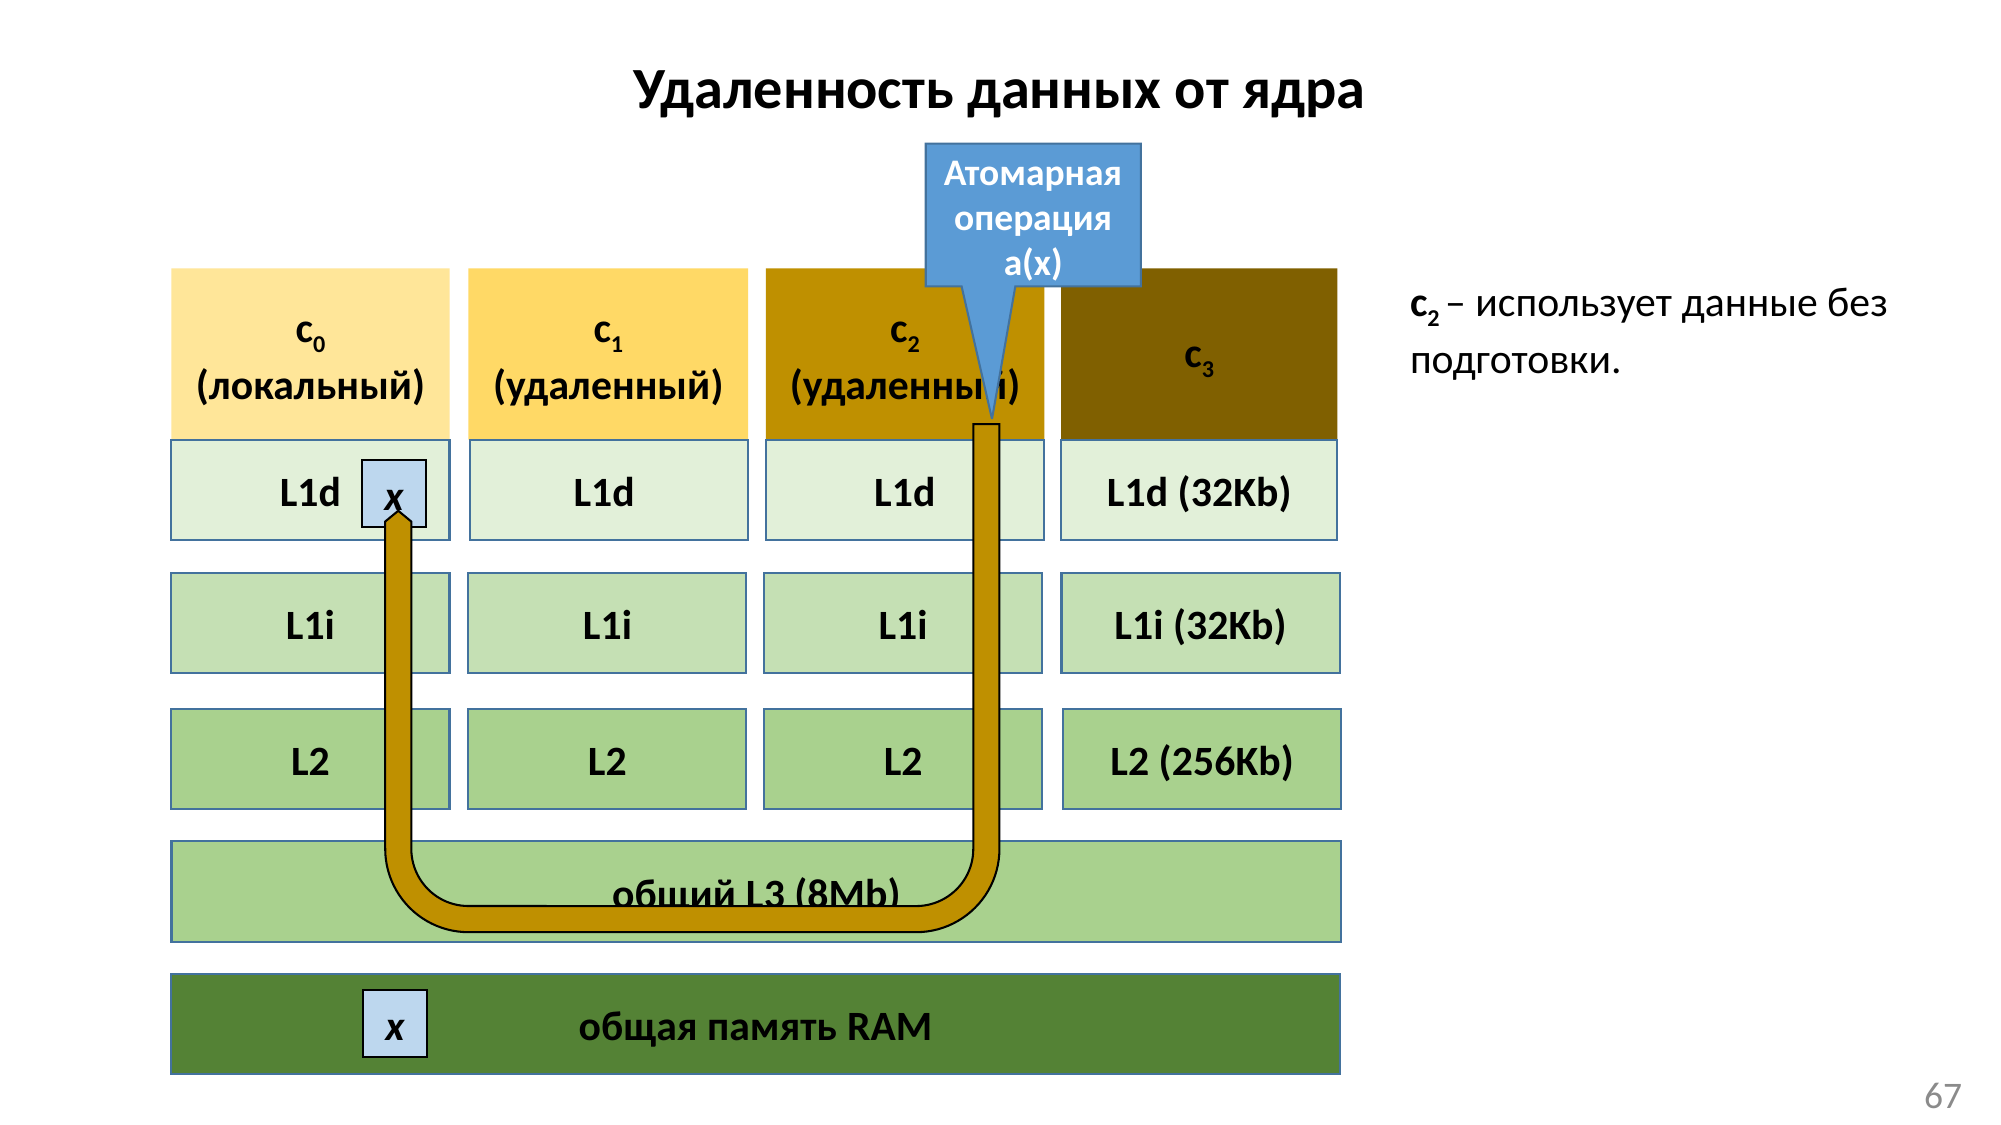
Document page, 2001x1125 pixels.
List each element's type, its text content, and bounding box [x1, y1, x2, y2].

text_box L1i [1001, 572, 1043, 674]
text_box L1i (32Kb) [1060, 572, 1341, 674]
text_box x [361, 459, 427, 528]
text_box L1i [413, 572, 451, 674]
text_box Удаленность данных от ядра [113, 0, 1885, 173]
text_box общий L3 (8Mb) [170, 840, 1342, 943]
text_box c1 (удаленный) [467, 267, 749, 441]
text_box L1i [170, 572, 384, 674]
text_box c0 (локальный) [170, 267, 451, 439]
text_box L1i [763, 572, 972, 674]
text_box [384, 423, 1001, 934]
text_box L1d [765, 439, 972, 541]
text_box L2 [763, 708, 972, 810]
text_box общая память RAM [170, 973, 1341, 1075]
text_box L2 [467, 708, 747, 810]
text_box x [362, 989, 428, 1058]
text_box L2 (256Kb) [1062, 708, 1342, 810]
text_box L1d [1001, 439, 1045, 541]
text_box c3 [1060, 267, 1338, 439]
text_box c2 (удаленный) [765, 267, 1045, 439]
text_box L2 [1001, 708, 1043, 810]
text_box L1d (32Kb) [1060, 439, 1338, 541]
slide_number 67 [1886, 1060, 2000, 1125]
text_box L2 [413, 708, 451, 810]
text_box L2 [170, 708, 384, 810]
text_box L1i [467, 572, 747, 674]
text_box с2 – использует данные без подготовки. [1394, 266, 1926, 933]
text_box Атомарная операция a(x) [924, 142, 1142, 420]
text_box L1d [469, 439, 749, 541]
text_box L1d [170, 439, 451, 541]
